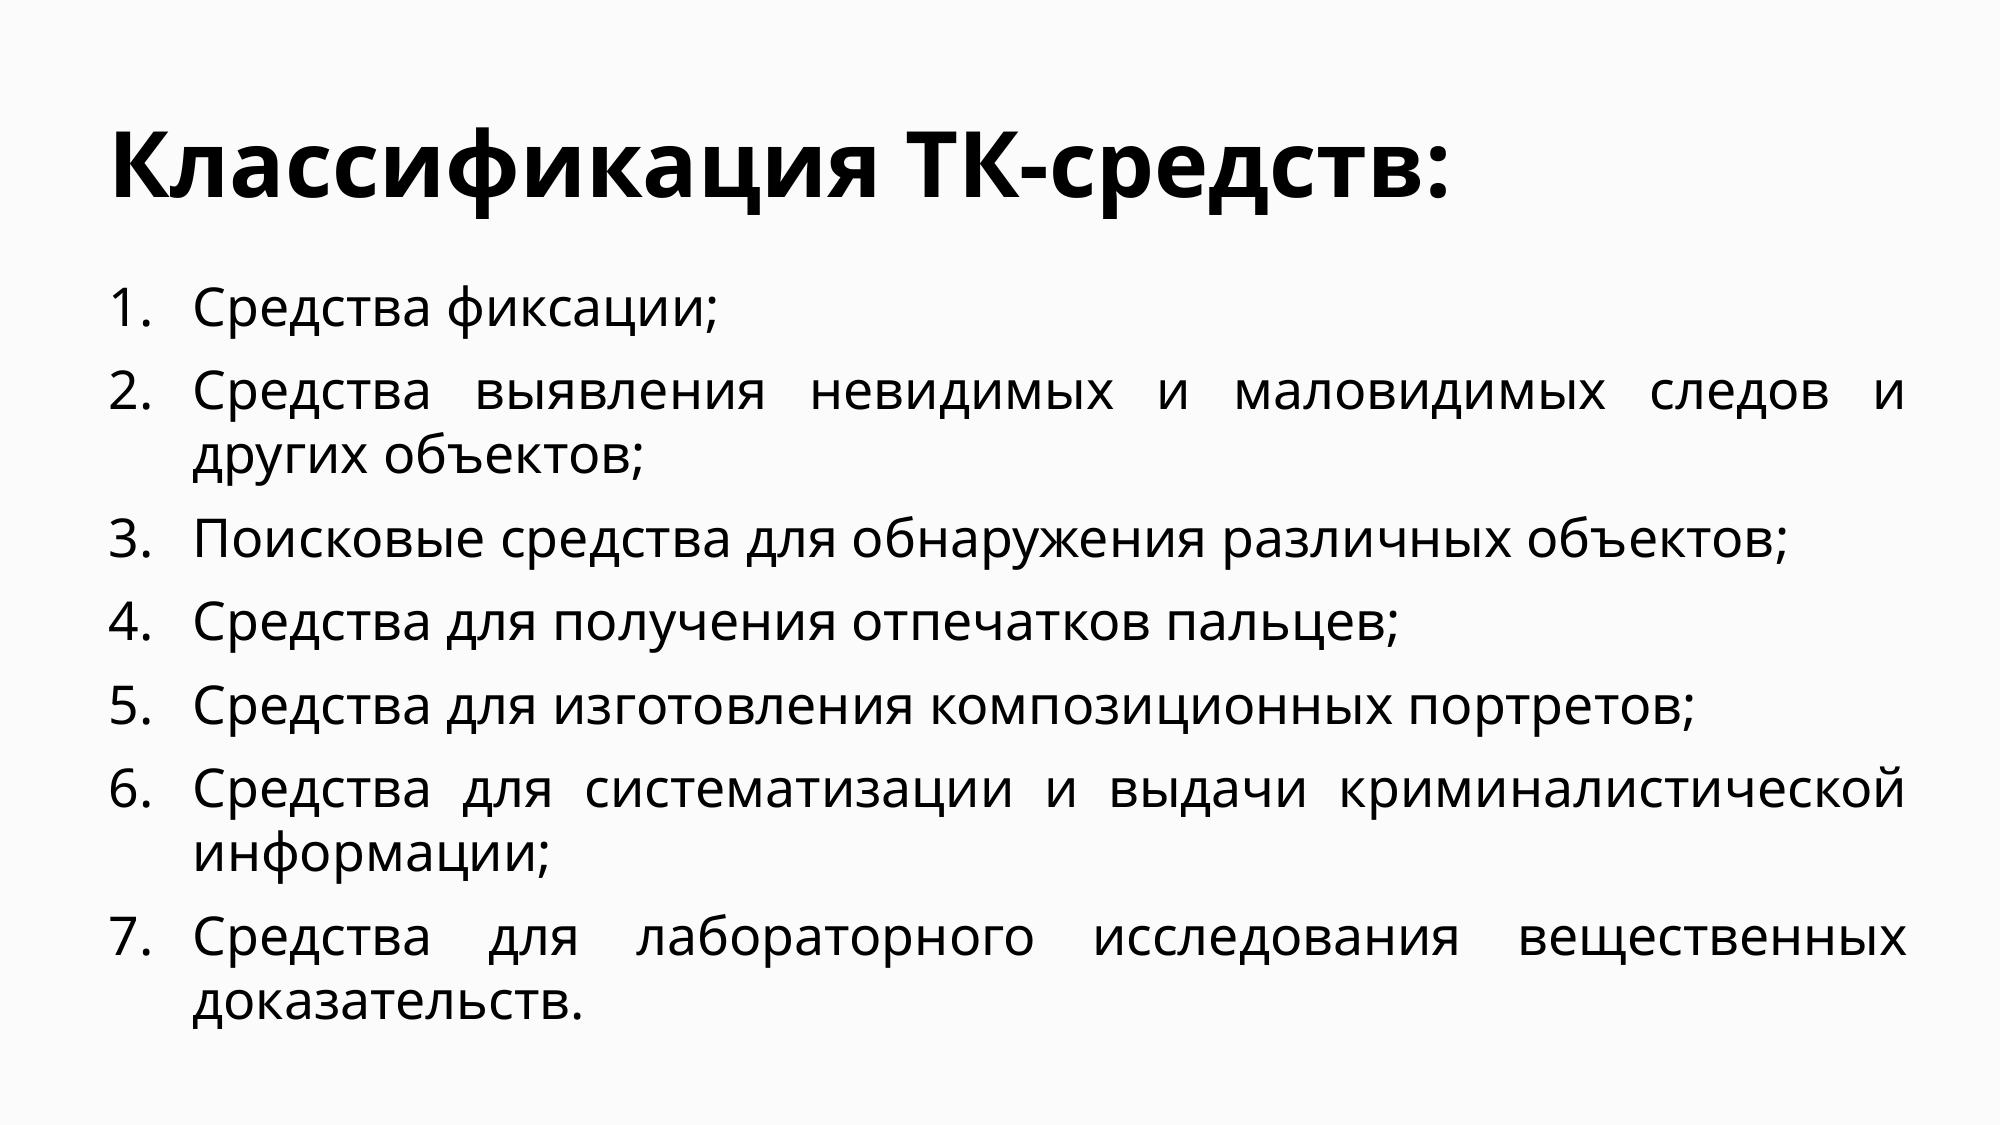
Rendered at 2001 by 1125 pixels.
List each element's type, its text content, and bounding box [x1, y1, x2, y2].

list Средства фиксации; Средства выявления невидимых и маловидимых следов и других объектов; Поисковые средства для обнаружения различных объектов; Средства для получения отпечатков пальцев; Средства для изготовления композиционных портретов; Средства для систематизации и выдачи криминалистической информации; Средства для лабораторного исследования вещественных доказательств. [93, 265, 1923, 1050]
title Классификация ТК-средств: [93, 58, 1863, 265]
